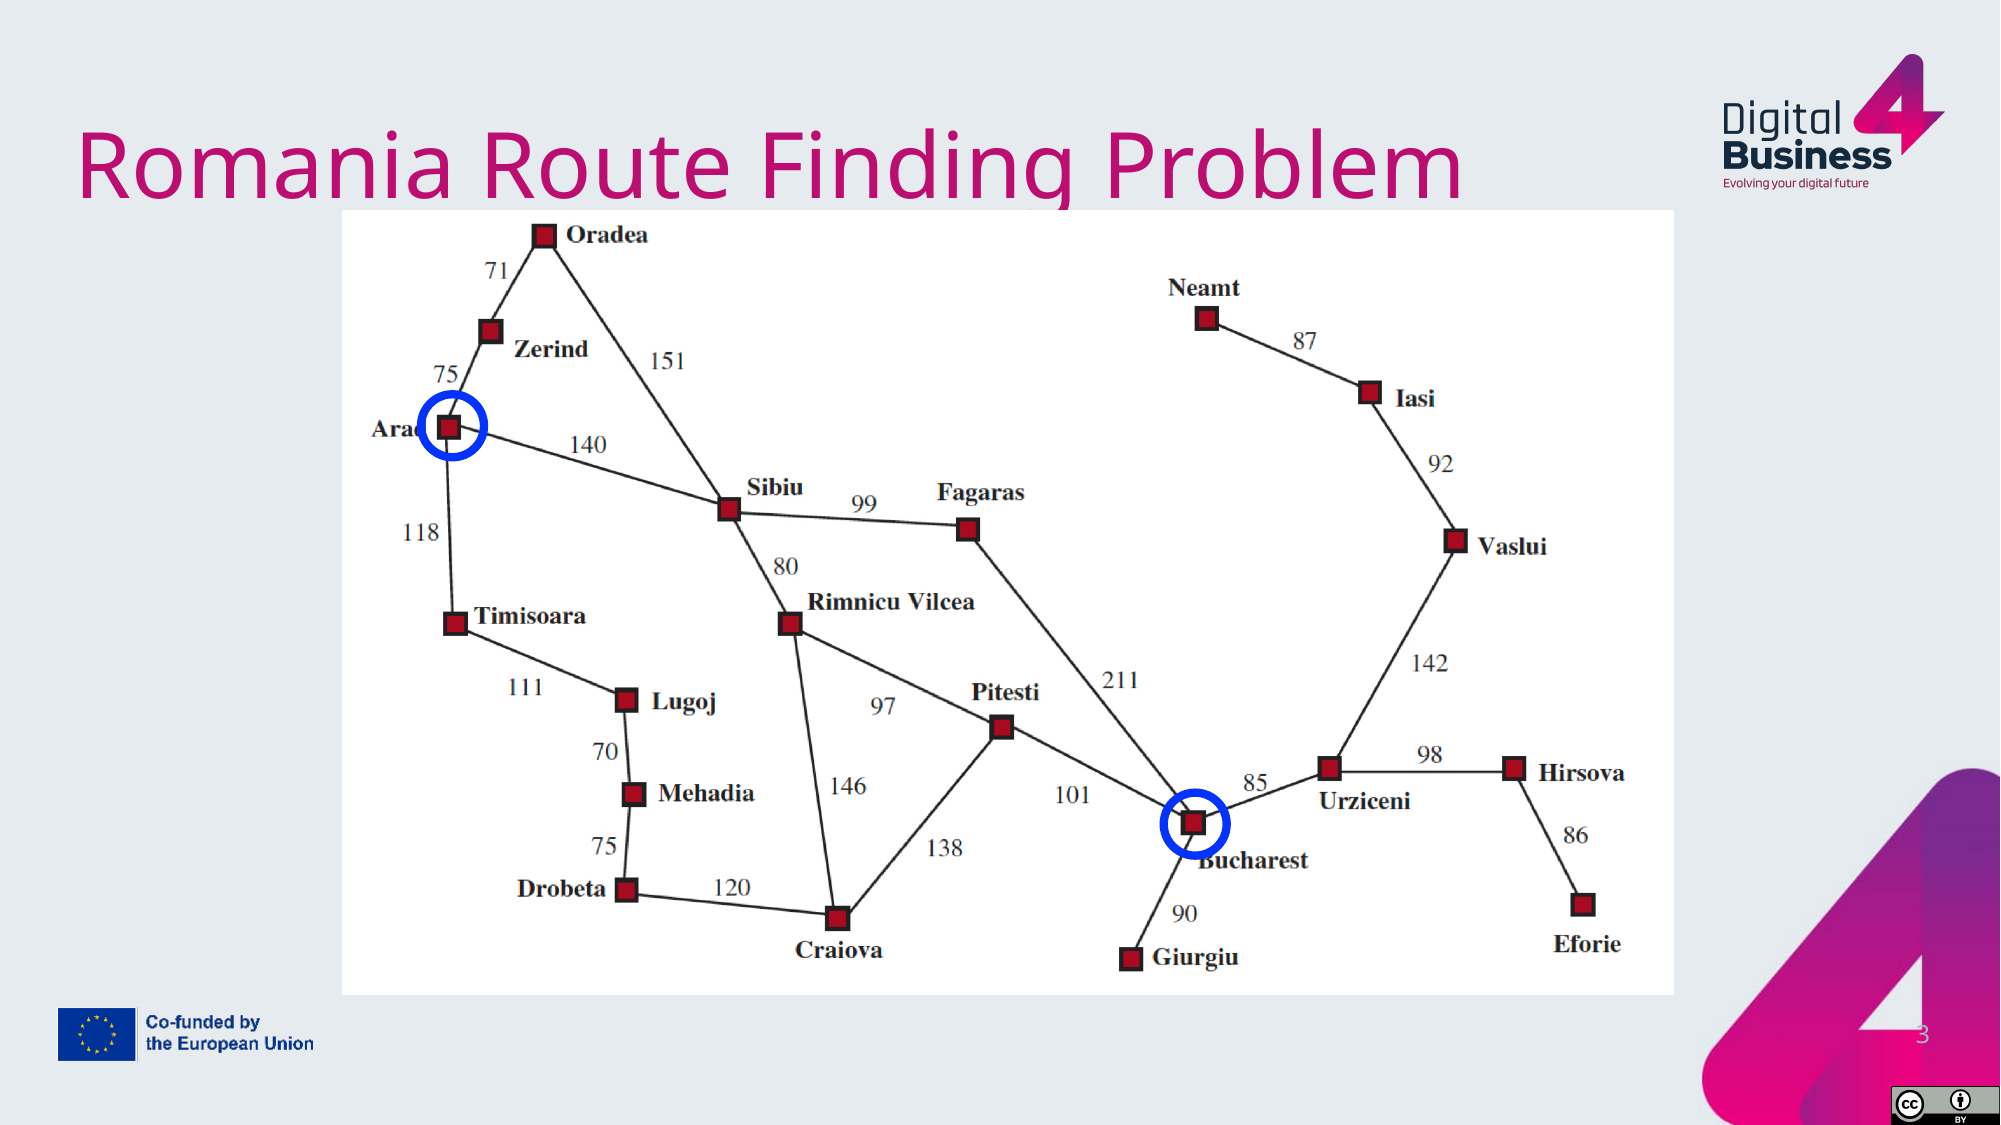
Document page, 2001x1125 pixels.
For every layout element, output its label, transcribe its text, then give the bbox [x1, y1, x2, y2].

title Romania Route Finding Problem [59, 59, 1863, 278]
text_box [420, 394, 1227, 856]
picture [0, 0, 2000, 1125]
